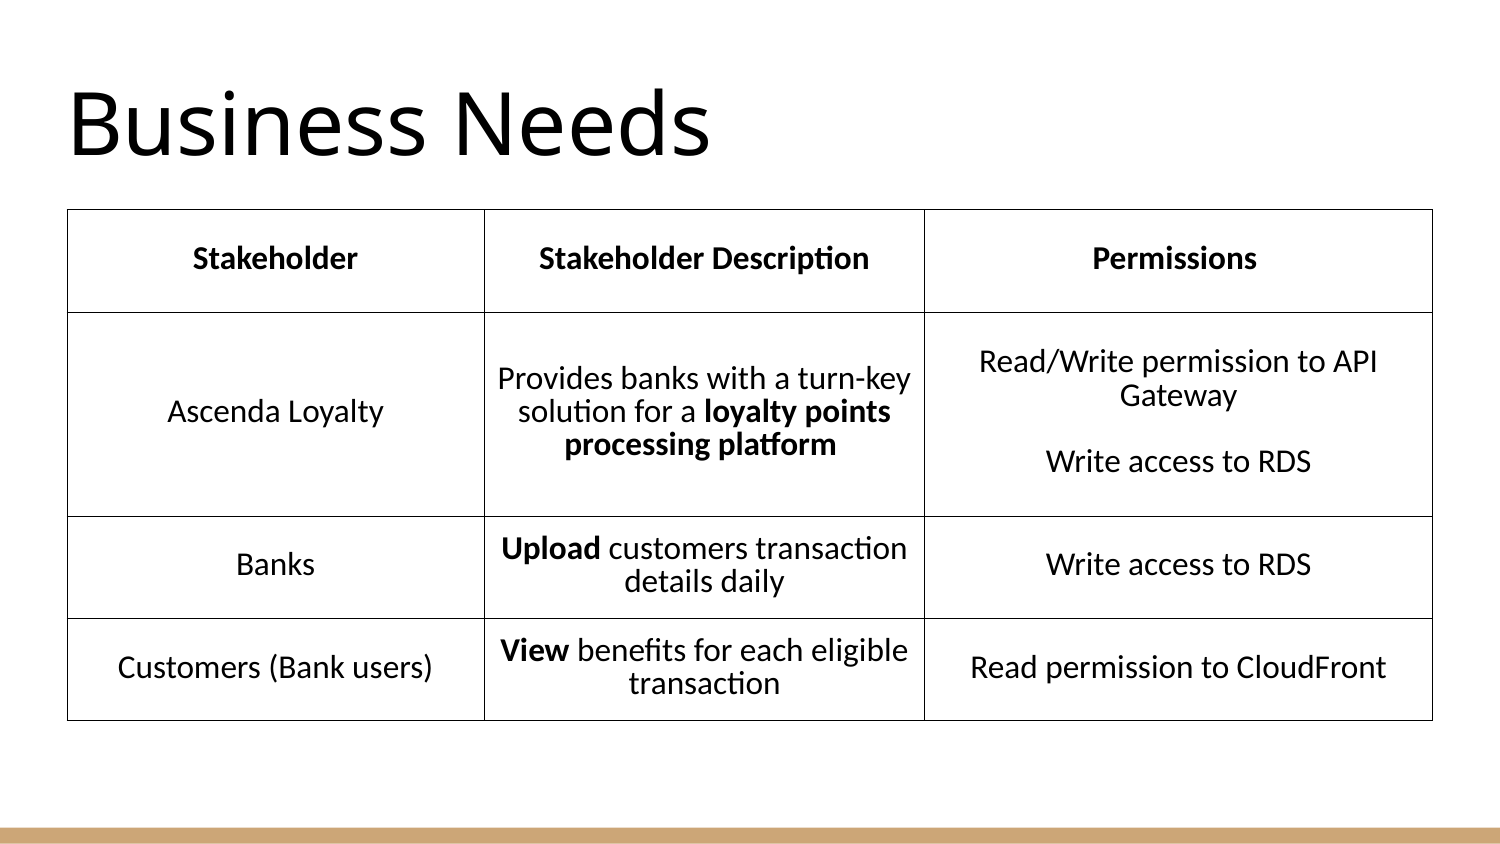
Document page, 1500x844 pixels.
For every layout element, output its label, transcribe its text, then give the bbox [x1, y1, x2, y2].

table_header Stakeholder Description [485, 210, 924, 312]
table_cell Read/Write permission to API Gateway Write access to RDS [925, 313, 1432, 516]
table_header Stakeholder [68, 210, 484, 312]
table_cell View benefits for each eligible transaction [485, 619, 924, 720]
table_cell Banks [68, 517, 484, 618]
table_cell Read permission to CloudFront [925, 619, 1432, 720]
table_header Permissions [925, 210, 1432, 312]
table_cell Provides banks with a turn-key solution for a loyalty points processing platform [485, 313, 924, 516]
table_cell Write access to RDS [925, 517, 1432, 618]
table_cell Customers (Bank users) [68, 619, 484, 720]
table_cell Ascenda Loyalty [68, 313, 484, 516]
table_cell Upload customers transaction details daily [485, 517, 924, 618]
title Business Needs [51, 51, 1449, 189]
